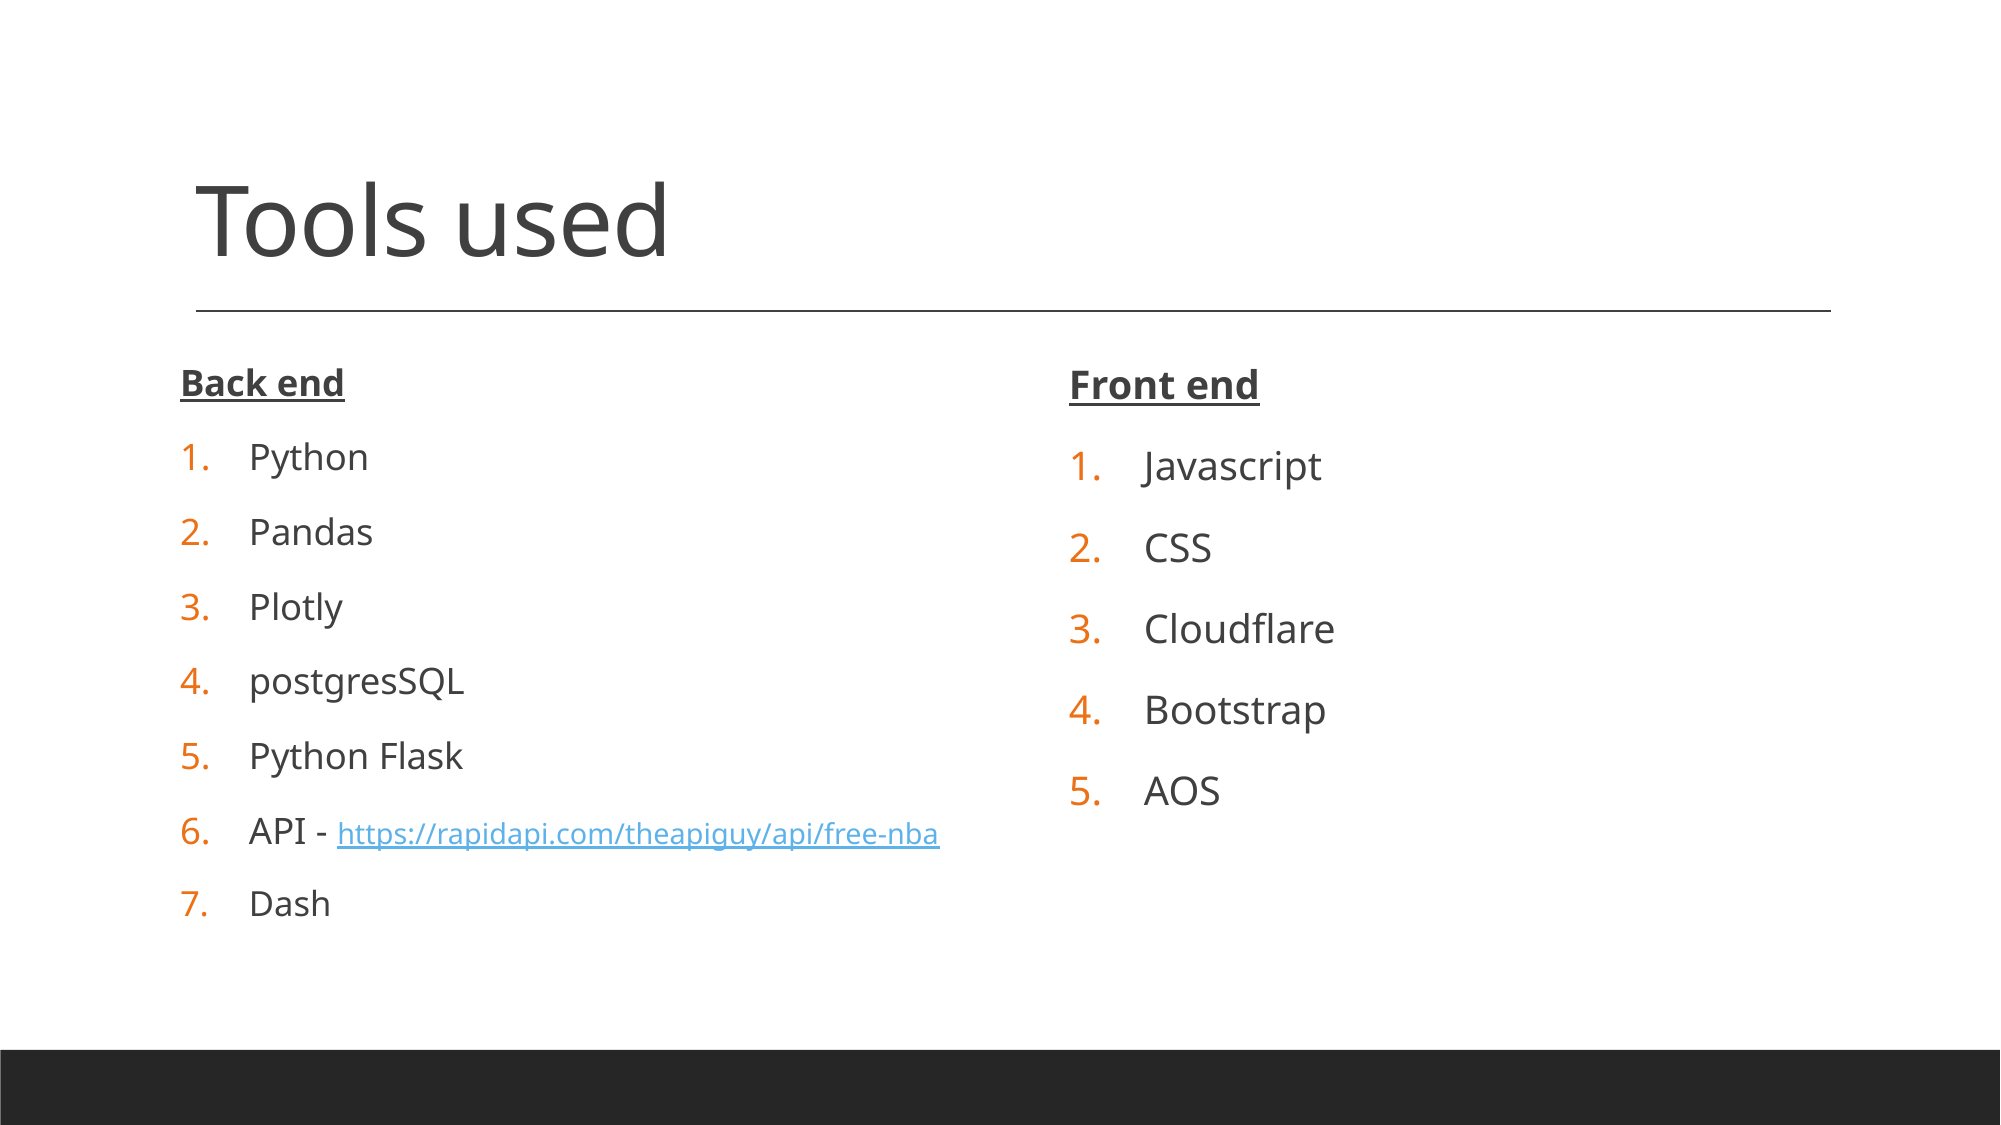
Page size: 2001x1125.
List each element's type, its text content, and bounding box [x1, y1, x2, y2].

title Tools used [180, 47, 1830, 285]
list Front end Javascript CSS Cloudflare Bootstrap AOS [1068, 347, 1830, 963]
list Back end Python Pandas Plotly postgresSQL Python Flask API - https://rapidapi.com/theapiguy/api/free-nba Dash [180, 347, 942, 963]
